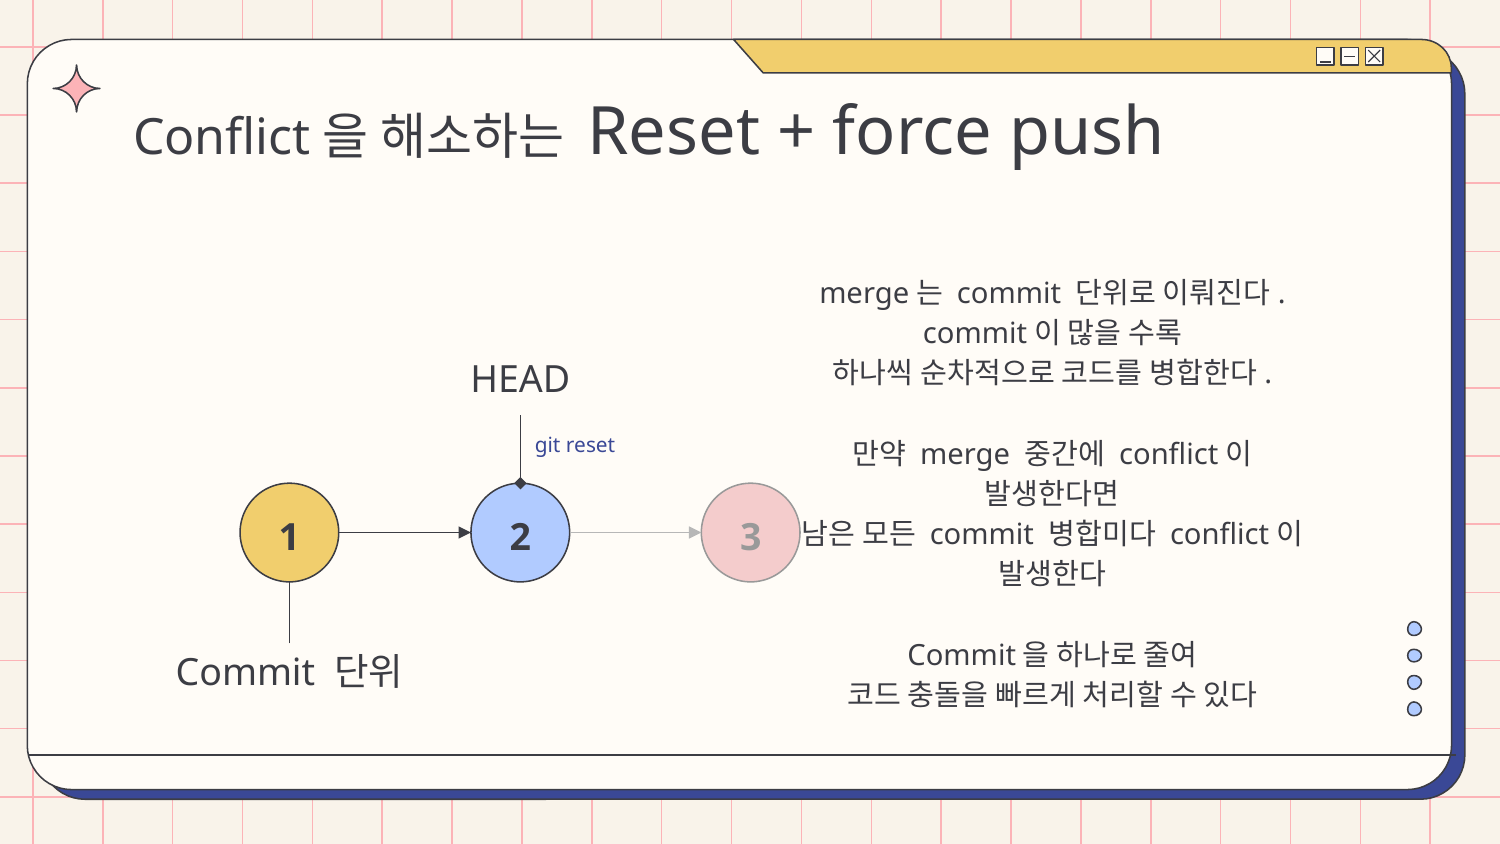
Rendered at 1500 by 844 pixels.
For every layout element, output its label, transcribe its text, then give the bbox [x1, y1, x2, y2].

title Conflict을 해소하는 Reset + force push [118, 72, 1382, 167]
text_box 1 [240, 483, 339, 582]
text_box Commit 단위 [118, 643, 461, 708]
text_box merge는 commit 단위로 이뤄진다. commit이 많을 수록 하나씩 순차적으로 코드를 병합한다. 만약 merge 중간에 conflict이 발생한다면 남은 모든 commit 병합미다 conflict이 발생한다 Commit을 하나로 줄여 코드 충돌을 빠르게 처리할 수 있다 [771, 254, 1334, 708]
text_box git reset [496, 423, 654, 465]
text_box 2 [470, 483, 570, 582]
text_box 3 [701, 483, 771, 582]
text_box HEAD [349, 321, 692, 416]
